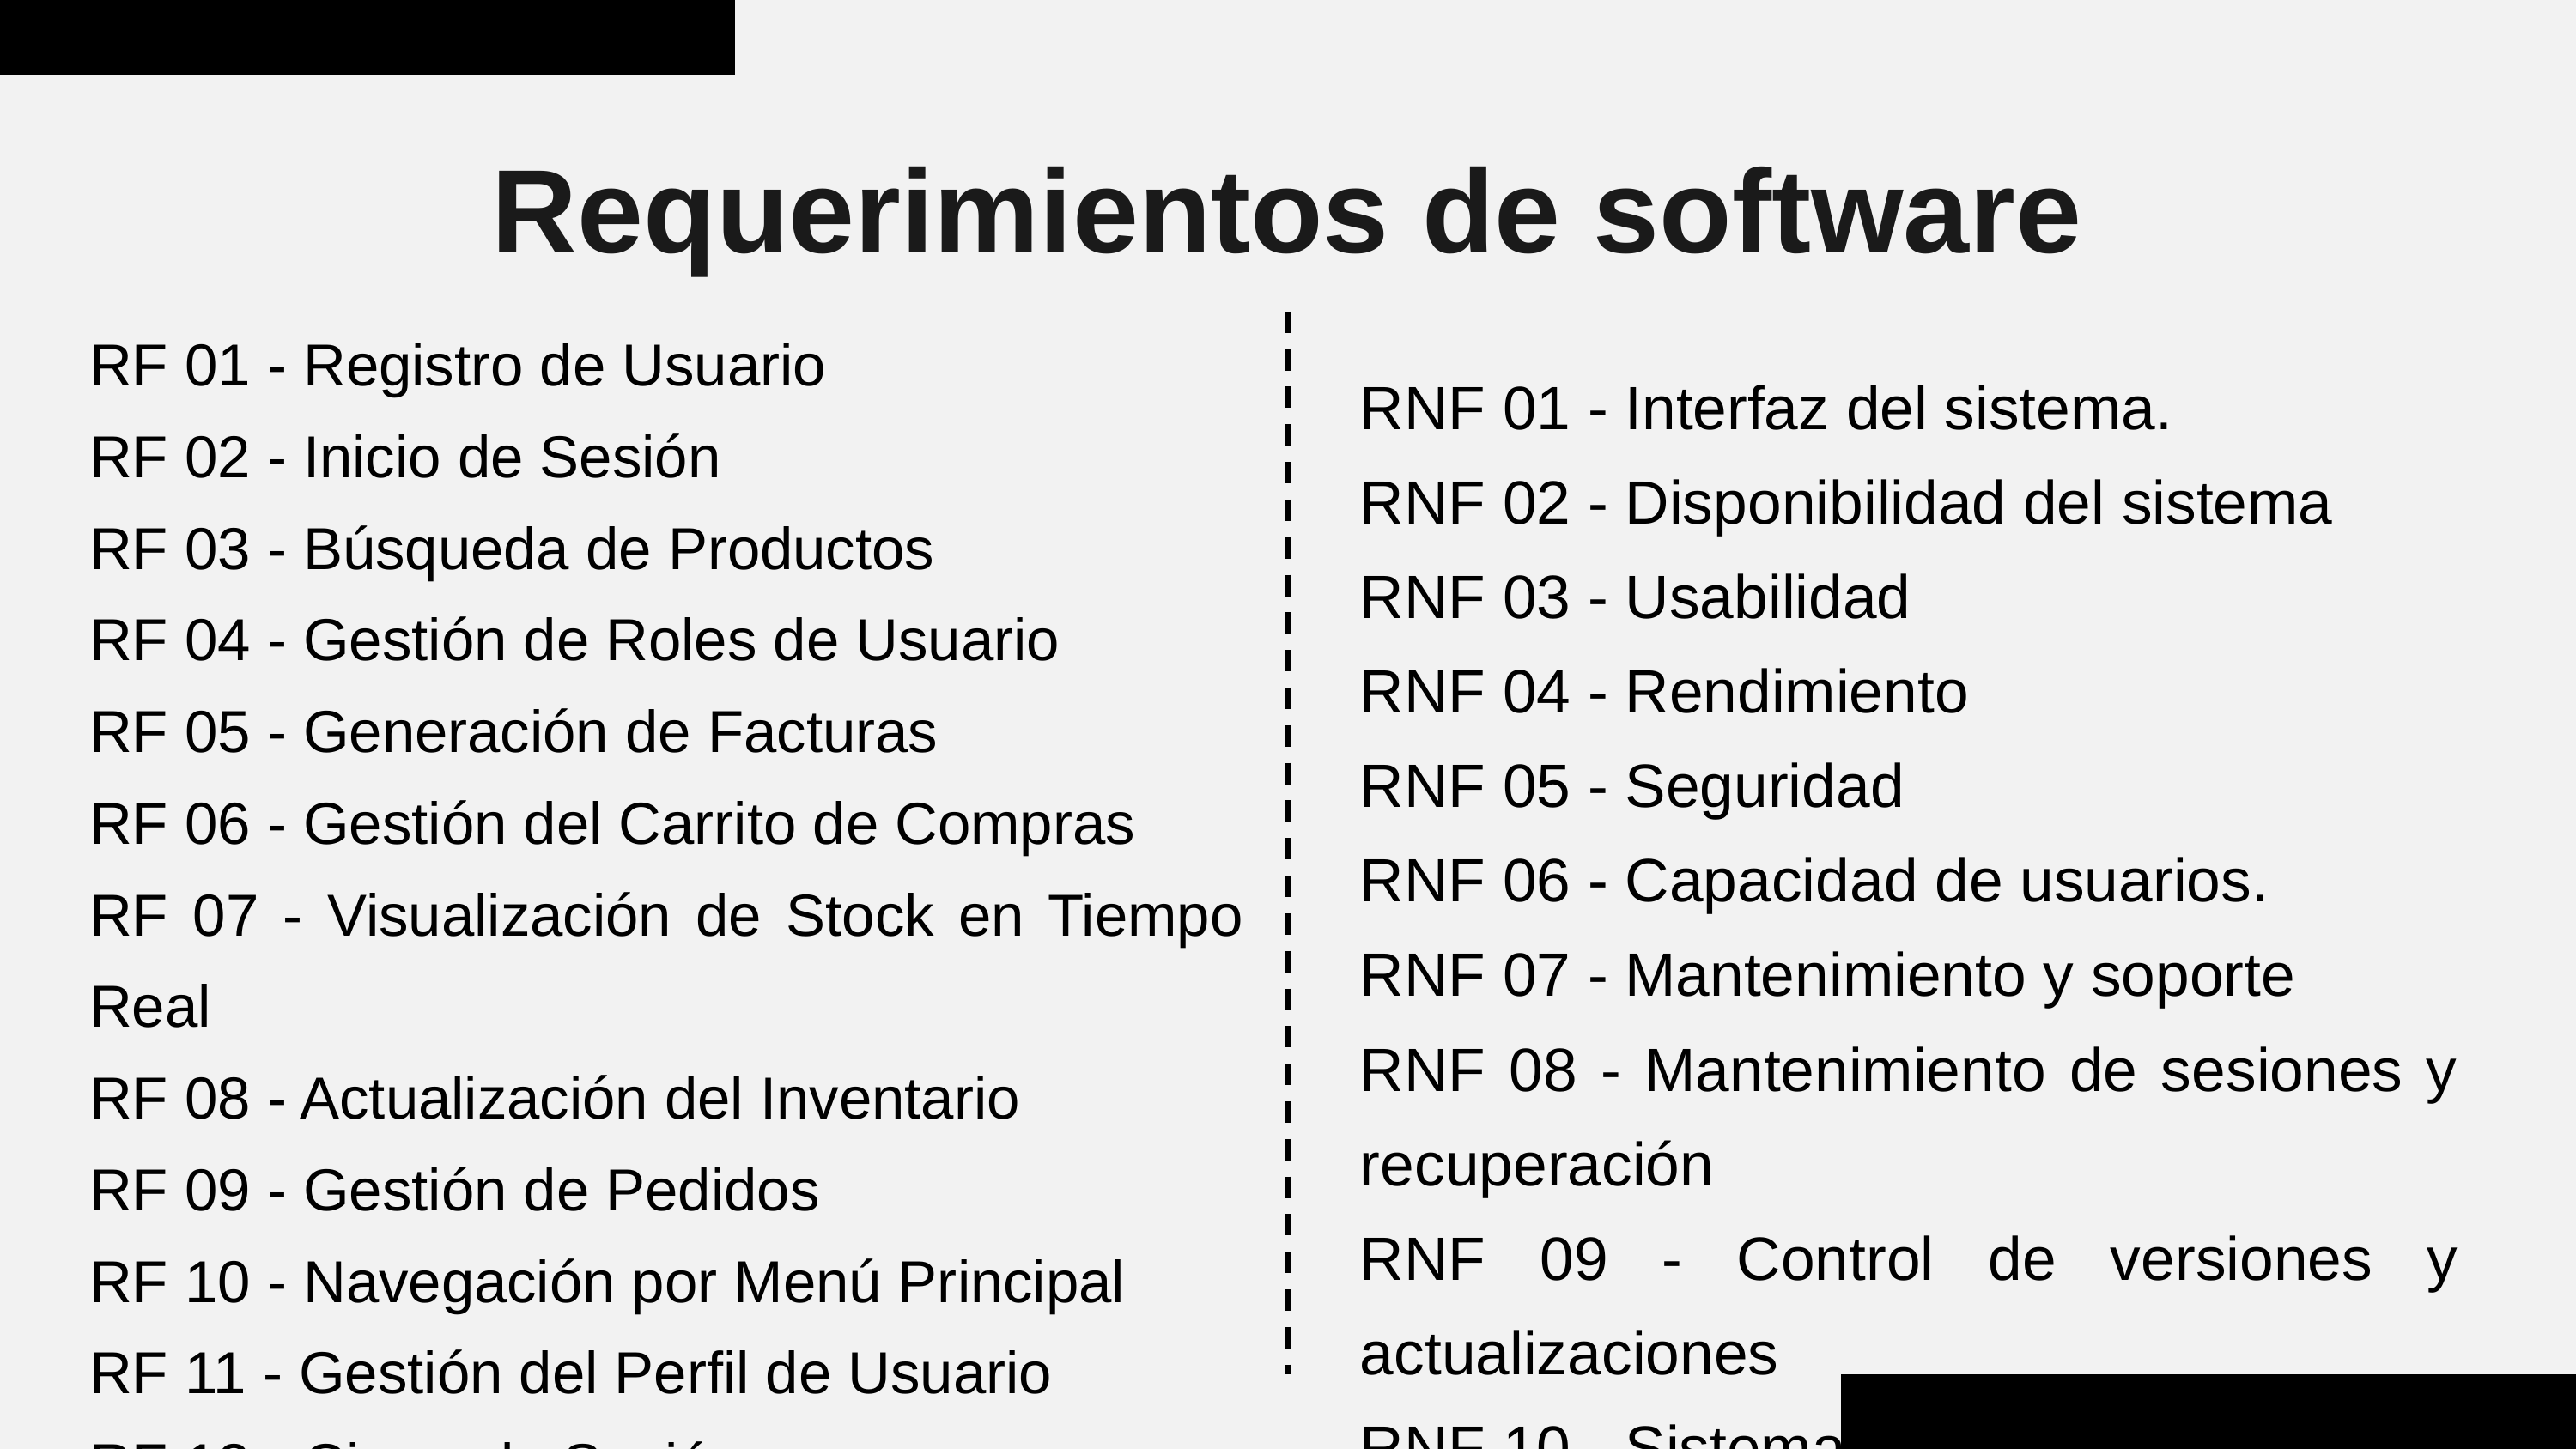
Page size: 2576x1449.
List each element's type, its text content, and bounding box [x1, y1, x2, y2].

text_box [1840, 1363, 2576, 1449]
text_box Requerimientos de software [293, 106, 2283, 277]
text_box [0, 0, 736, 75]
text_box RNF 01 - Interfaz del sistema. RNF 02 - Disponibilidad del sistema RNF 03 - Usabilidad RNF 04 - Rendimiento RNF 05 - Seguridad RNF 06 - Capacidad de usuarios. RNF 07 - Mantenimiento y soporte RNF 08 - Mantenimiento de sesiones y recuperación RNF 09 - Control de versiones y actualizaciones RNF 10 - Sistema de notificaciones [1359, 347, 2459, 1449]
text_box RF 01 - Registro de Usuario RF 02 - Inicio de Sesión RF 03 - Búsqueda de Productos RF 04 - Gestión de Roles de Usuario RF 05 - Generación de Facturas RF 06 - Gestión del Carrito de Compras RF 07 - Visualización de Stock en Tiempo Real RF 08 - Actualización del Inventario RF 09 - Gestión de Pedidos RF 10 - Navegación por Menú Principal RF 11 - Gestión del Perfil de Usuario RF 12 - Cierre de Sesión RF 13 - Recuperación de Contraseña [89, 306, 1243, 1449]
